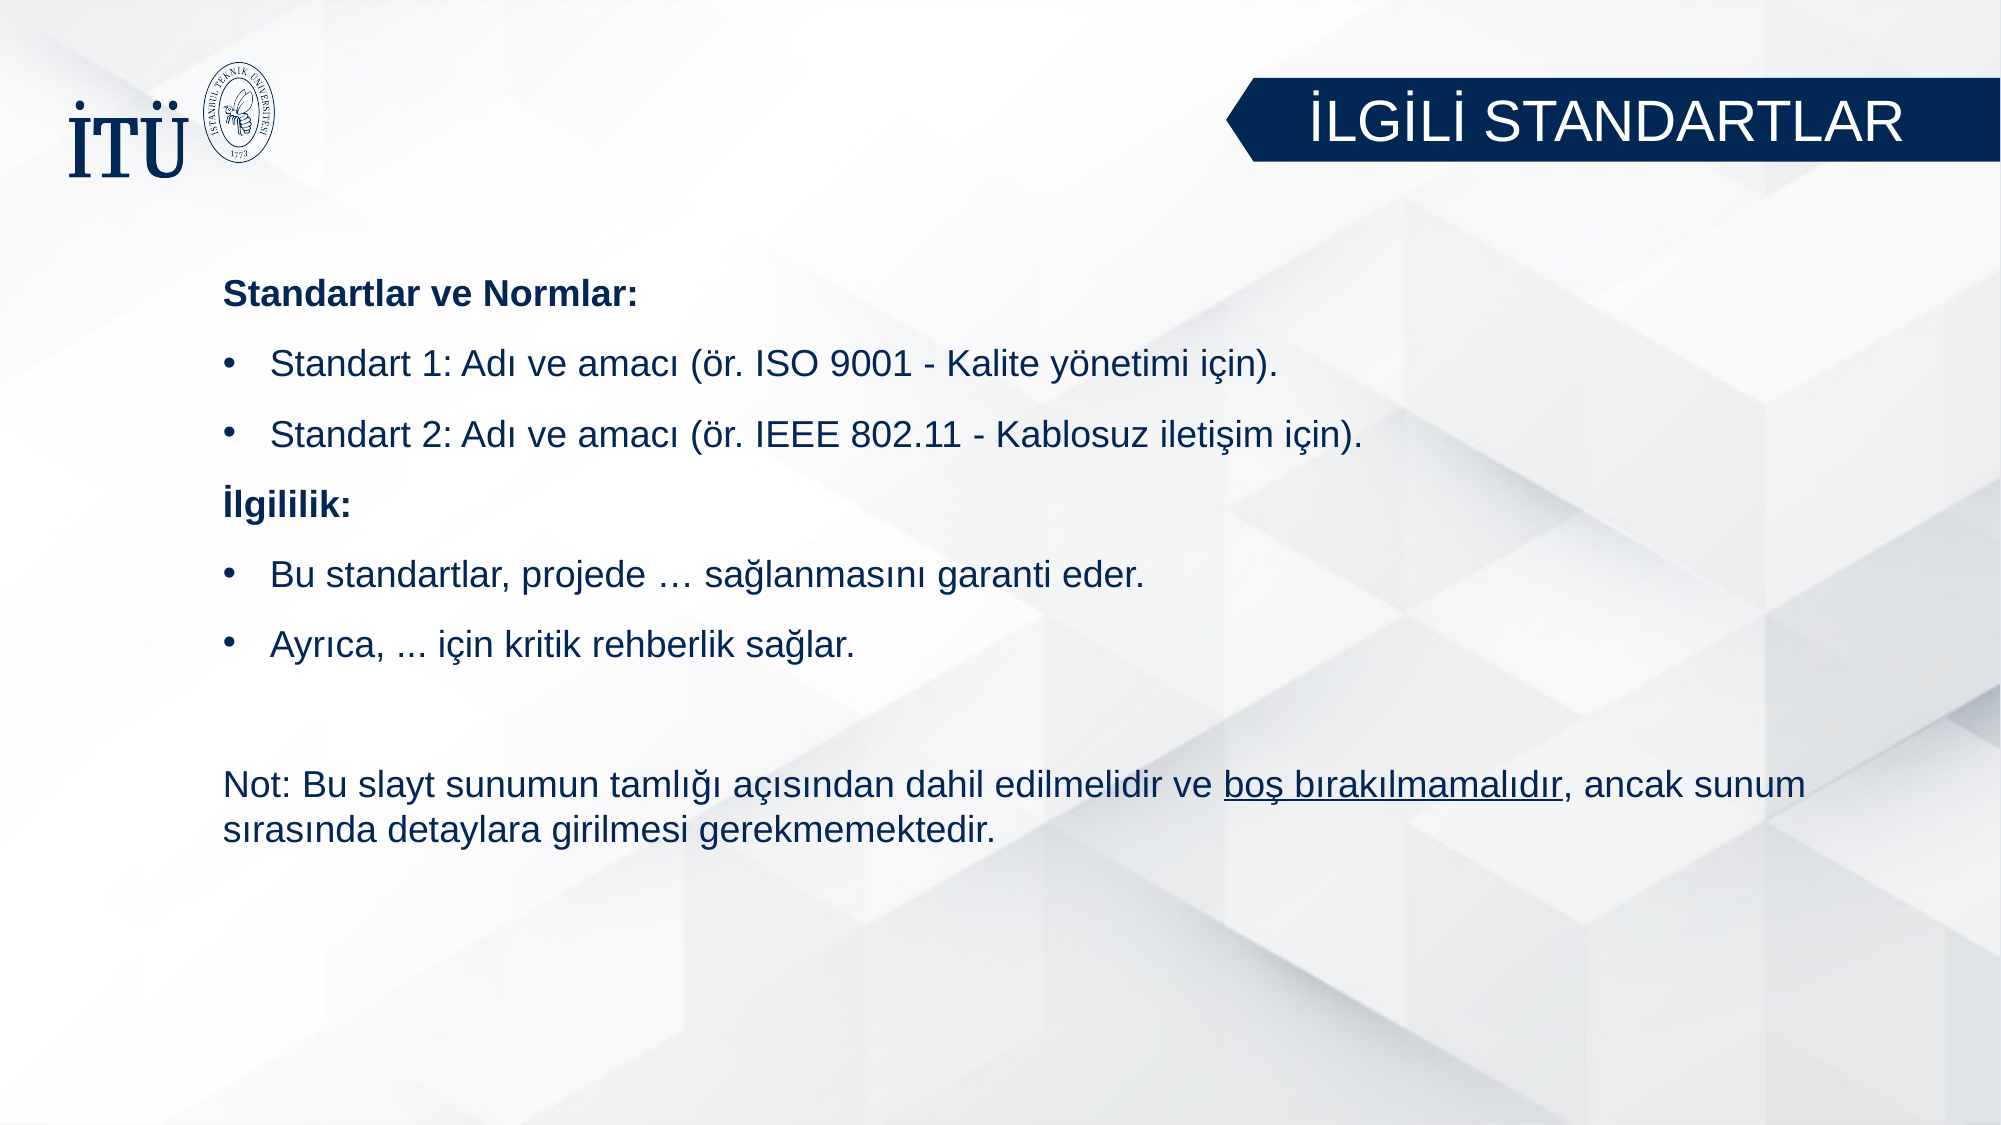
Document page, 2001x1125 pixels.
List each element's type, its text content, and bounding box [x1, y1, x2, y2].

picture [0, 0, 2001, 1125]
text_box Standartlar ve Normlar: Standart 1: Adı ve amacı (ör. ISO 9001 - Kalite yönetimi için). Standart 2: Adı ve amacı (ör. IEEE 802.11 - Kablosuz iletişim için). İlgililik: Bu standartlar, projede … sağlanmasını garanti eder. Ayrıca, ... için kritik rehberlik sağlar. Not: Bu slayt sunumun tamlığı açısından dahil edilmelidir ve boş bırakılmamalıdır, ancak sunum sırasında detaylara girilmesi gerekmemektedir. [208, 262, 1900, 858]
text_box İLGİLİ STANDARTLAR [1294, 75, 1921, 161]
